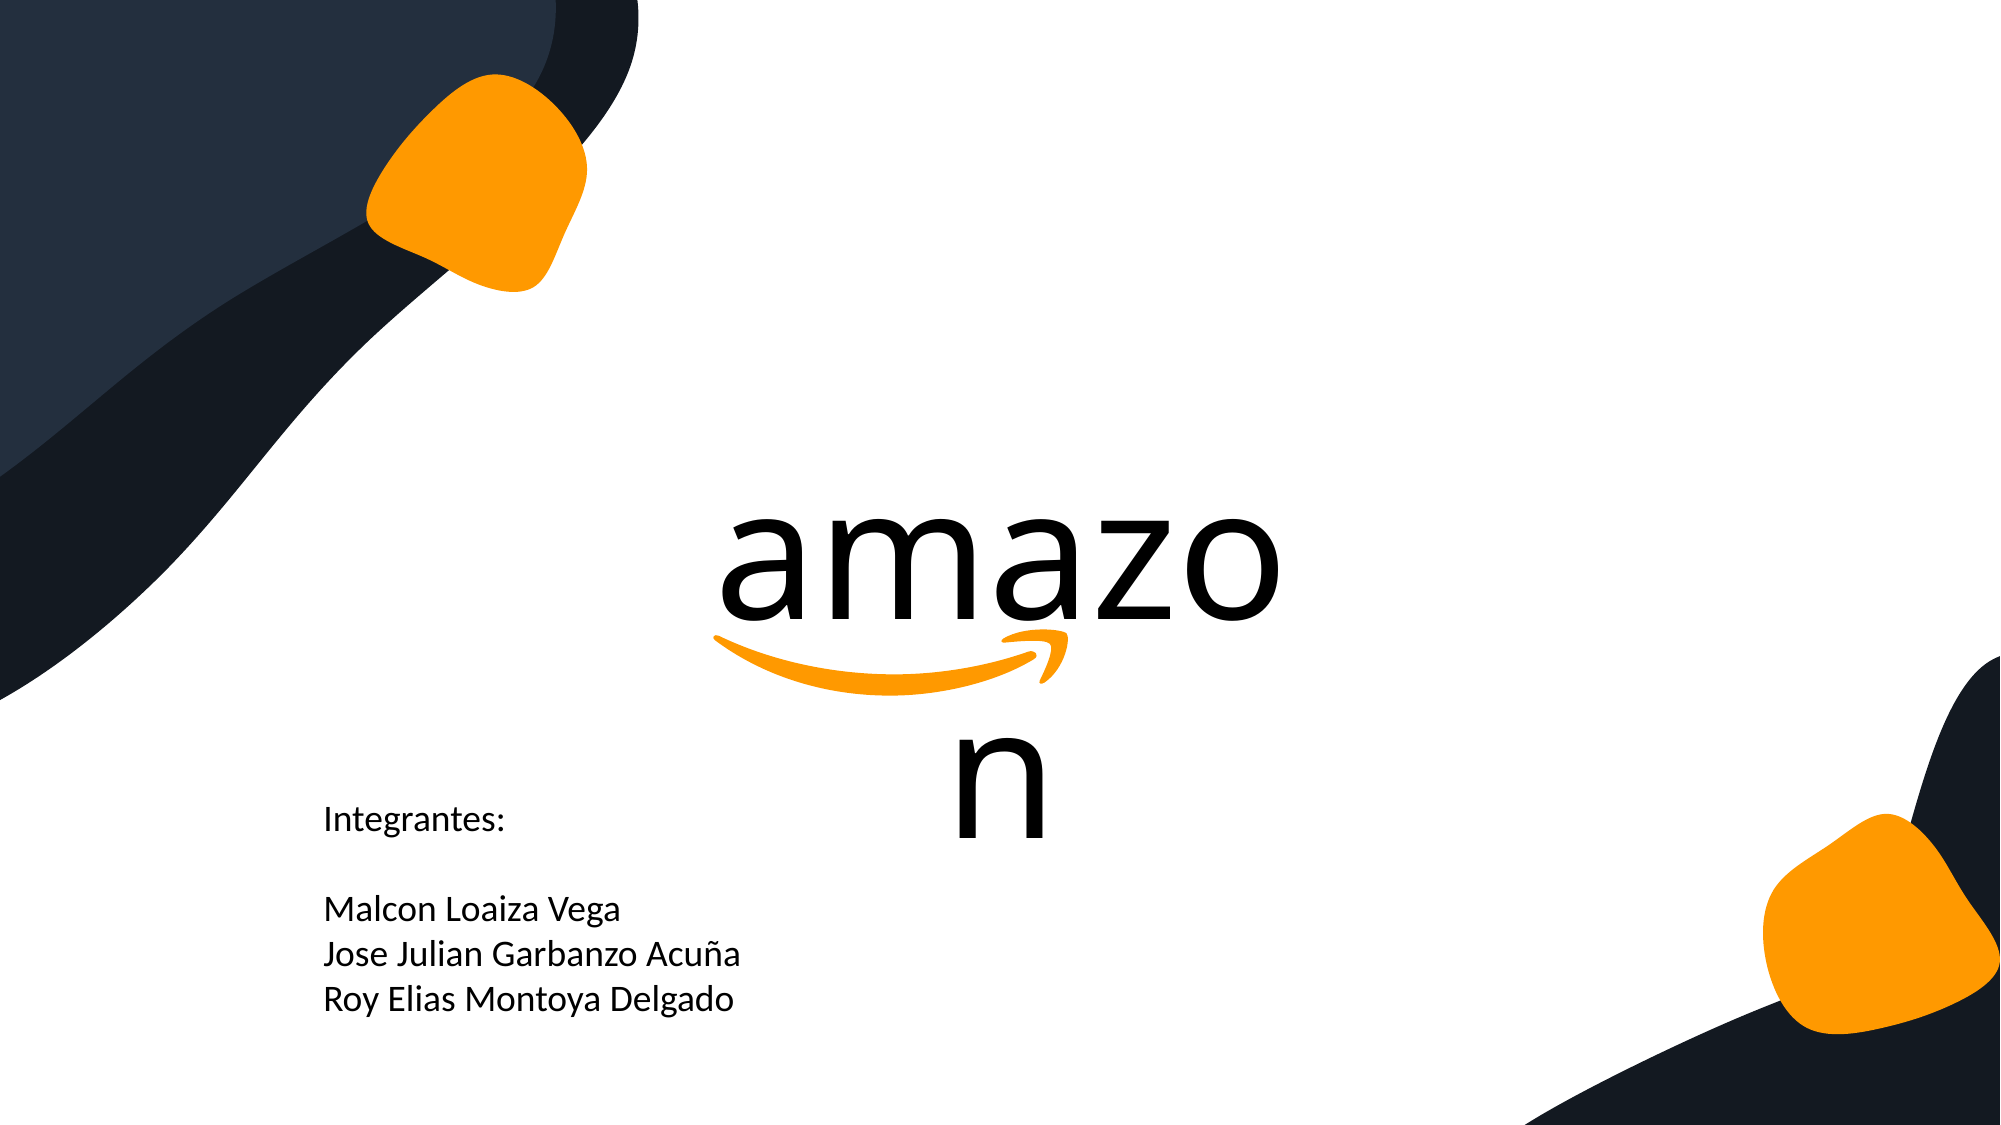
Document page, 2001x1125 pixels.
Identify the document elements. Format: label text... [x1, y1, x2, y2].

text_box [366, 74, 588, 292]
text_box [0, 0, 556, 477]
text_box [1910, 656, 2000, 951]
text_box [657, 428, 1346, 696]
text_box [534, 0, 639, 144]
text_box Integrantes: Malcon Loaiza Vega Jose Julian Garbanzo Acuña Roy Elias Montoya Delgado [308, 786, 1000, 1072]
text_box [0, 222, 448, 701]
text_box [1763, 813, 2000, 1035]
text_box [1524, 966, 2000, 1125]
